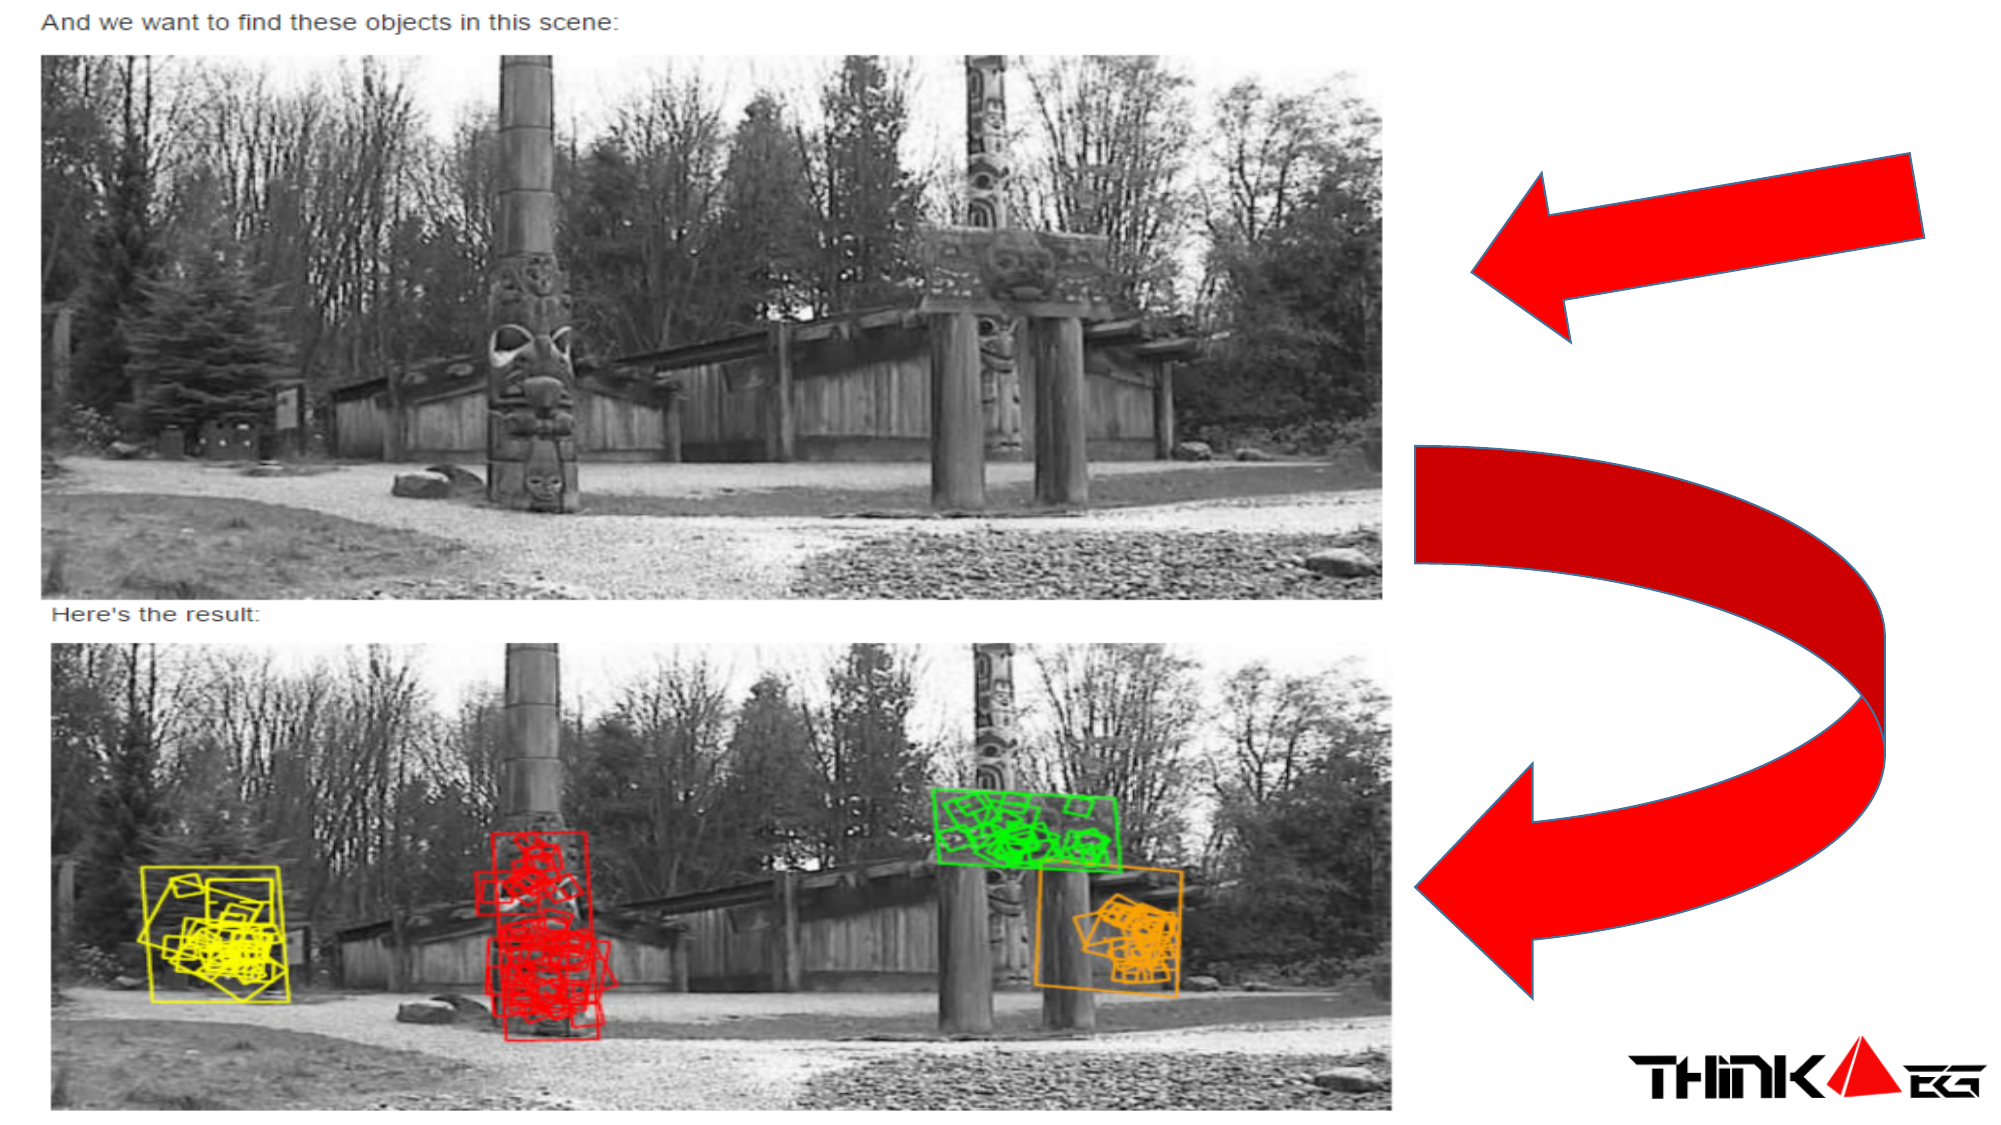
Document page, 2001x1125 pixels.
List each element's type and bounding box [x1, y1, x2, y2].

text_box [1413, 444, 1886, 1001]
picture [0, 0, 2001, 1125]
text_box [1470, 151, 1926, 345]
